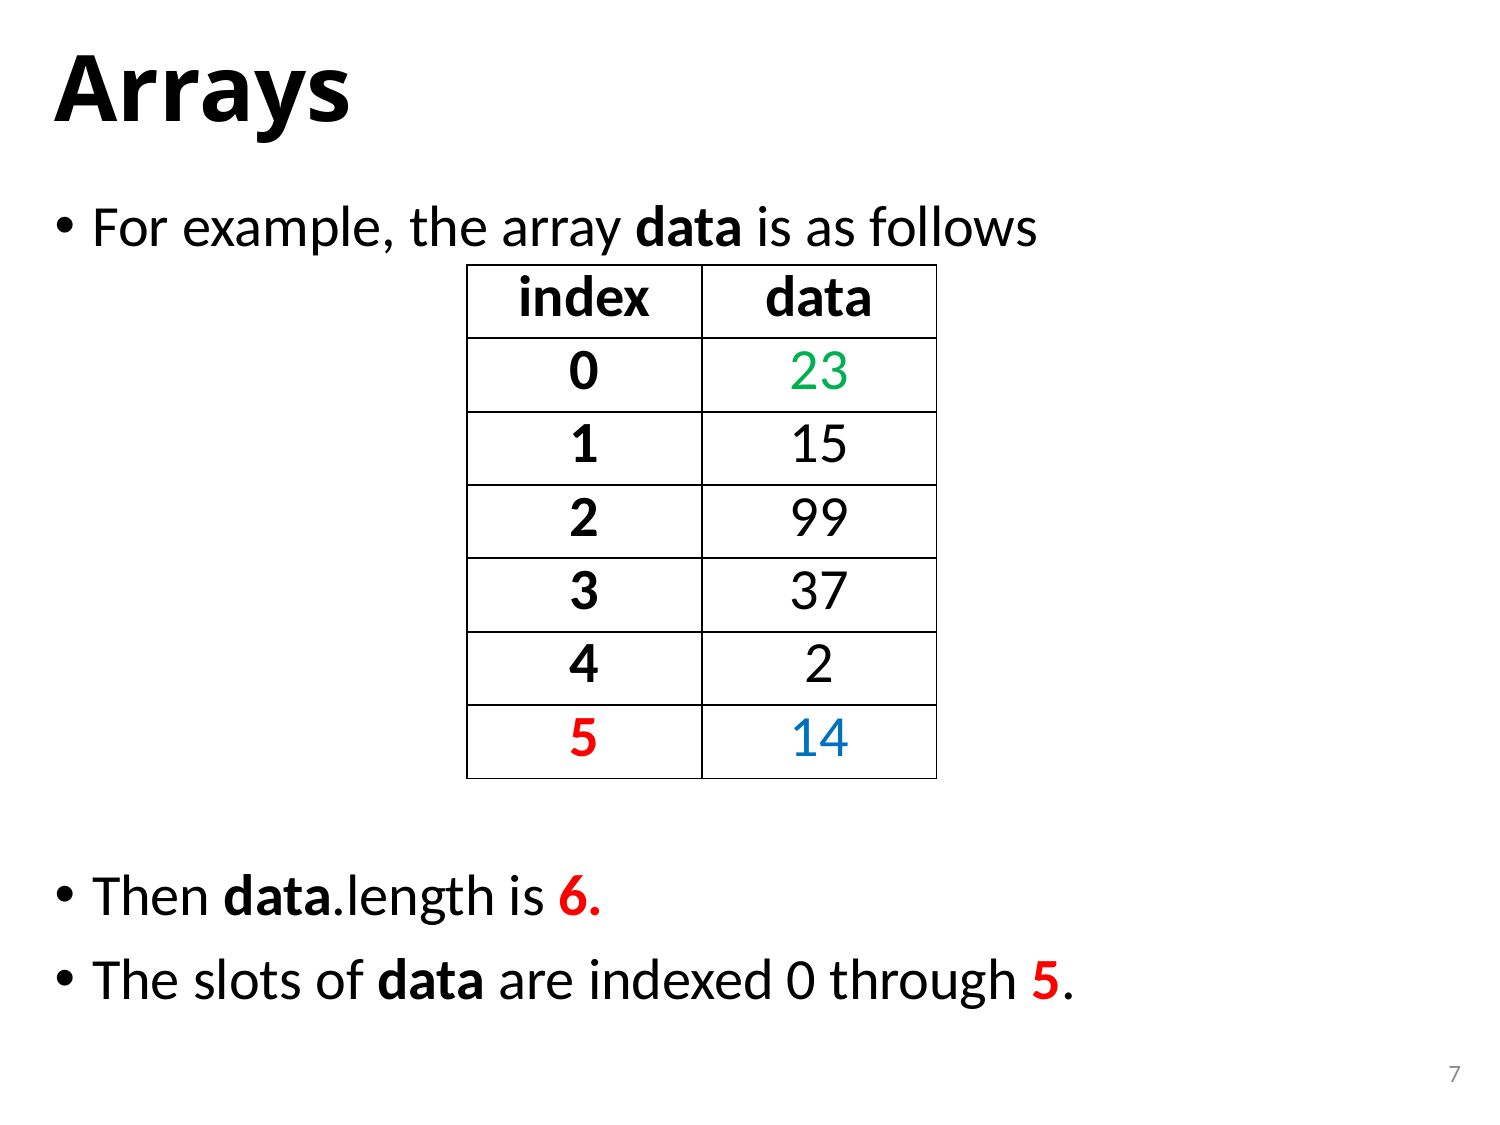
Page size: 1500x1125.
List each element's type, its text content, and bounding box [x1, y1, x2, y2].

table_cell 0 [468, 339, 701, 411]
table_cell 4 [468, 633, 701, 704]
slide_number 7 [1138, 1042, 1477, 1103]
table_cell 3 [468, 559, 701, 631]
table_cell 23 [703, 339, 936, 411]
table_header data [703, 266, 936, 337]
list For example, the array data is as follows Then data.length is 6. The slots of data are indexed 0 through 5. [39, 188, 1461, 1085]
table_cell 1 [468, 413, 701, 484]
table_header index [468, 266, 701, 337]
table_cell 5 [468, 706, 701, 778]
table_cell 99 [703, 486, 936, 557]
table_cell 2 [468, 486, 701, 557]
table_cell 2 [703, 633, 936, 704]
table_cell 15 [703, 413, 936, 484]
title Arrays [39, 22, 1461, 161]
table_cell 37 [703, 559, 936, 631]
table_cell 14 [703, 706, 936, 778]
